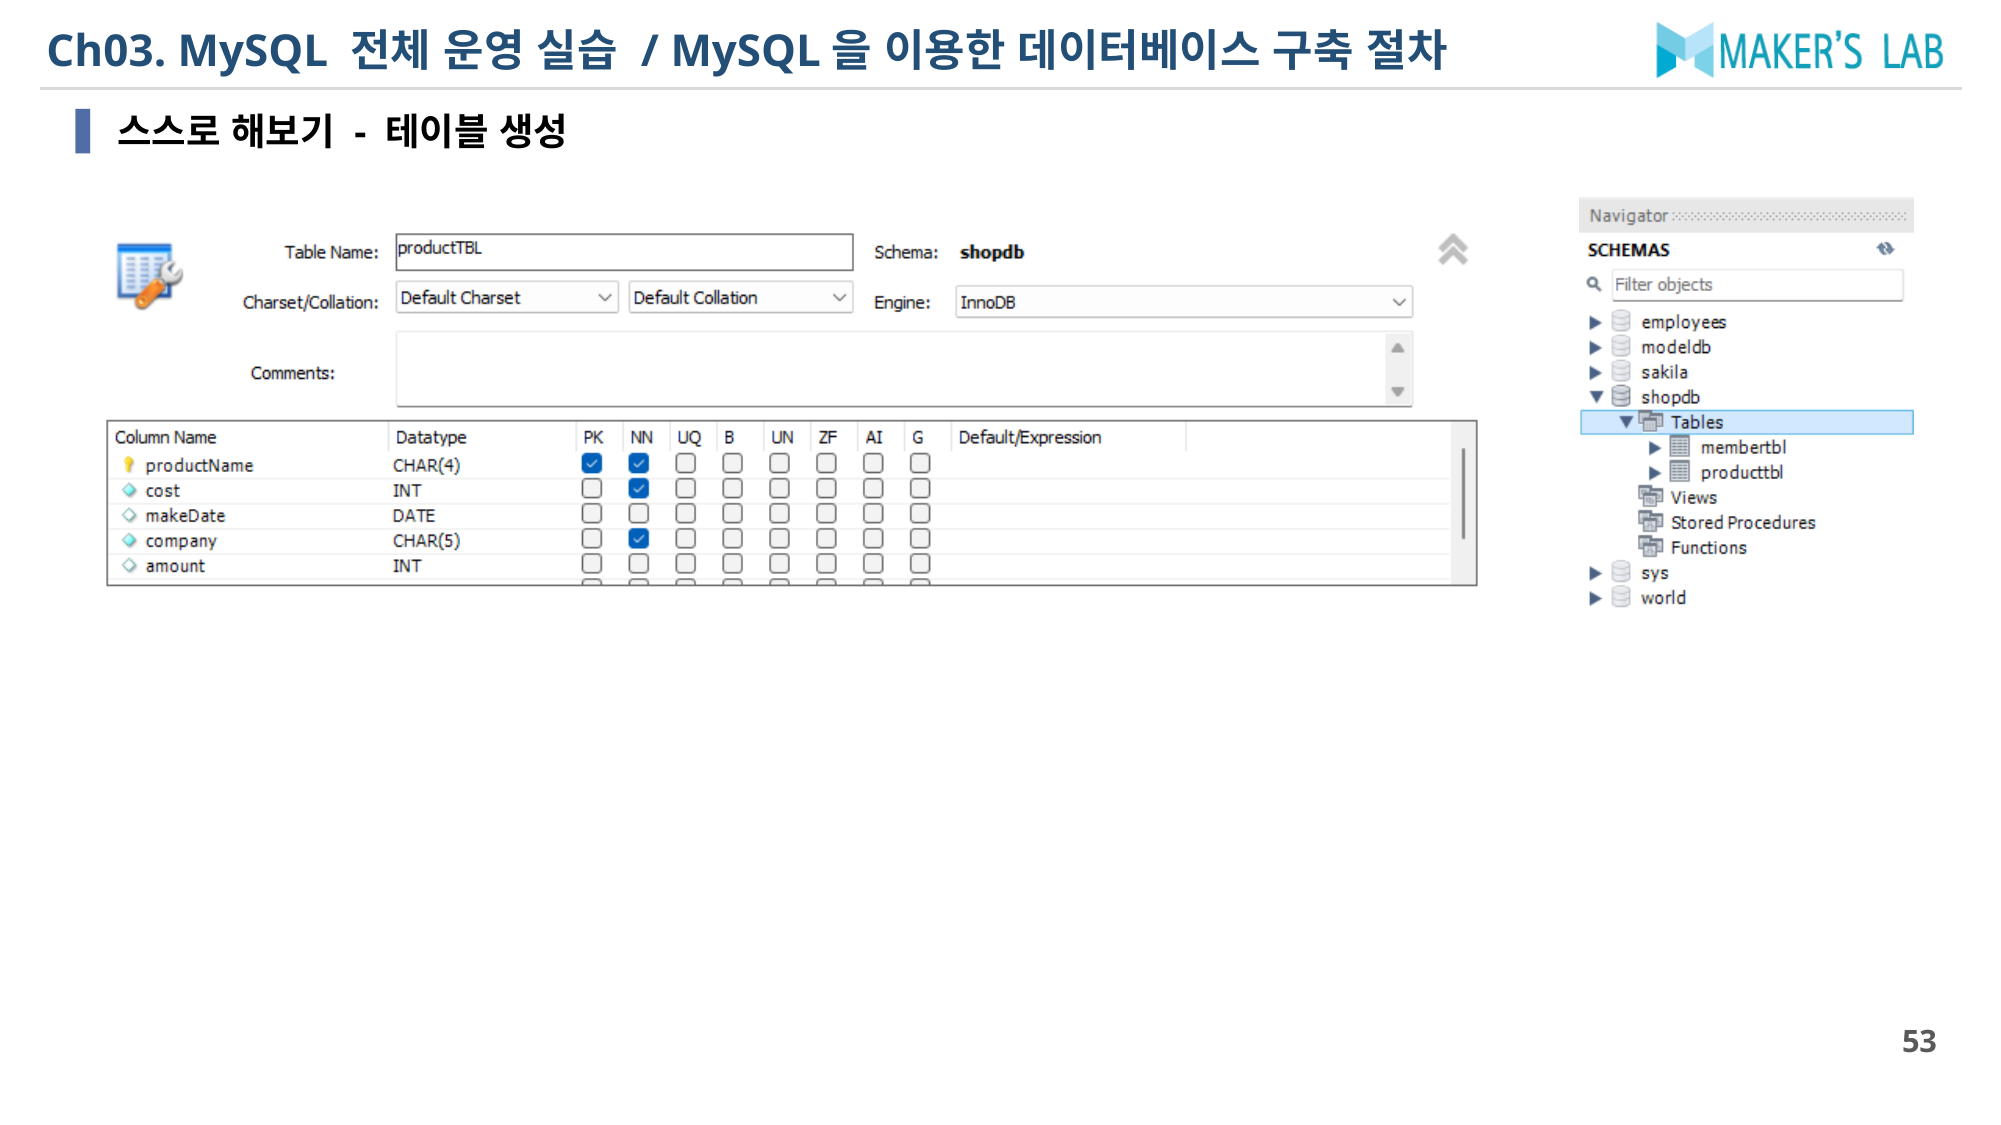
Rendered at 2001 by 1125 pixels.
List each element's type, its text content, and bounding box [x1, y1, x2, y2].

picture [1648, 11, 1952, 84]
title Ch03. MySQL 전체 운영 실습 / MySQL을 이용한 데이터베이스 구축 절차 [31, 14, 1914, 84]
slide_number 53 [1802, 1012, 1953, 1073]
picture [1578, 197, 1914, 610]
picture [101, 218, 1481, 589]
list 스스로 해보기 - 테이블 생성 [46, 100, 1929, 404]
